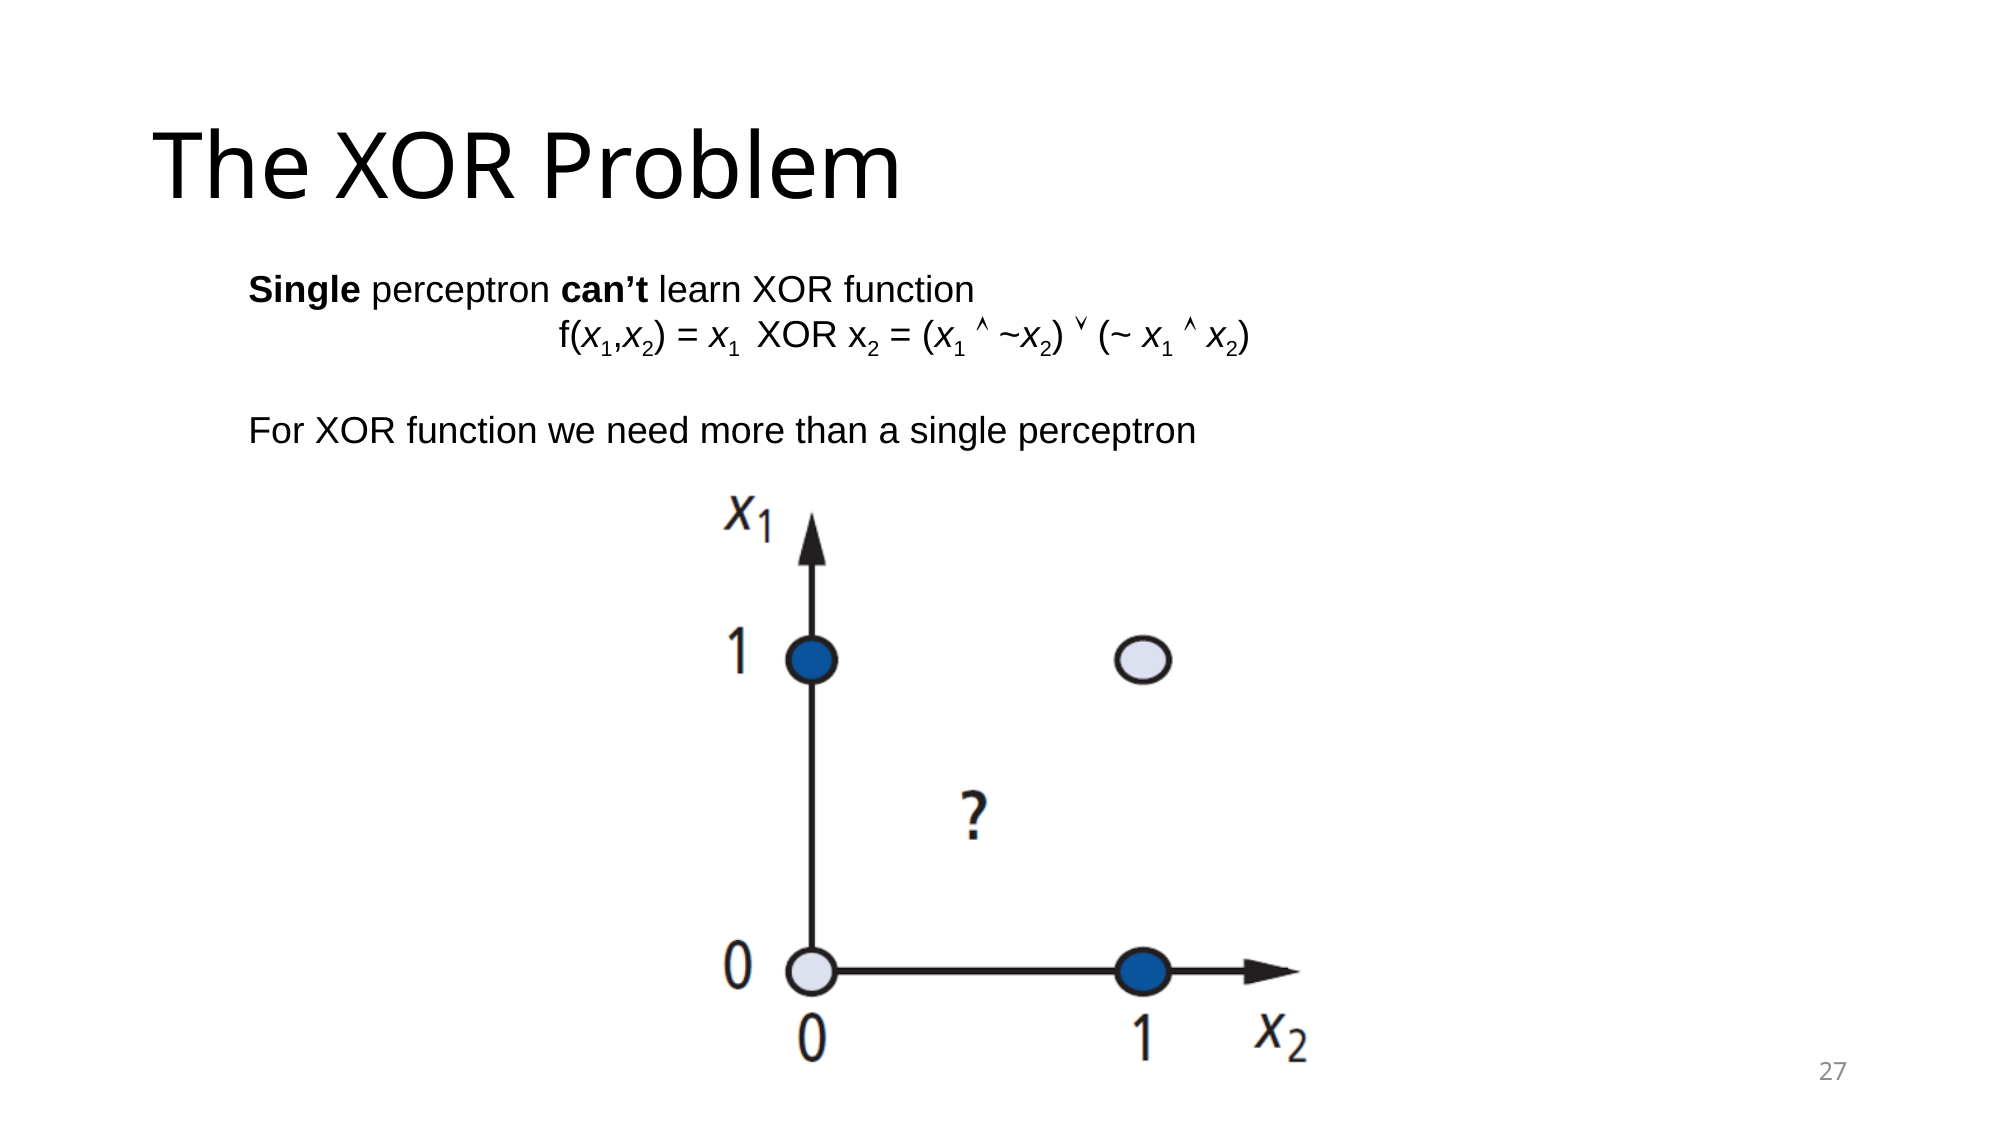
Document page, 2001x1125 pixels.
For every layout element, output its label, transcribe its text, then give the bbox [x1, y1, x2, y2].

title The XOR Problem [137, 59, 1863, 278]
text_box Single perceptron can’t learn XOR function f(x1,x2) = x1 XOR x2 = (x1  ~x2)  (~ x1  x2) For XOR function we need more than a single perceptron [233, 257, 1549, 459]
picture [664, 454, 1334, 1100]
slide_number 27 [1412, 1042, 1863, 1103]
